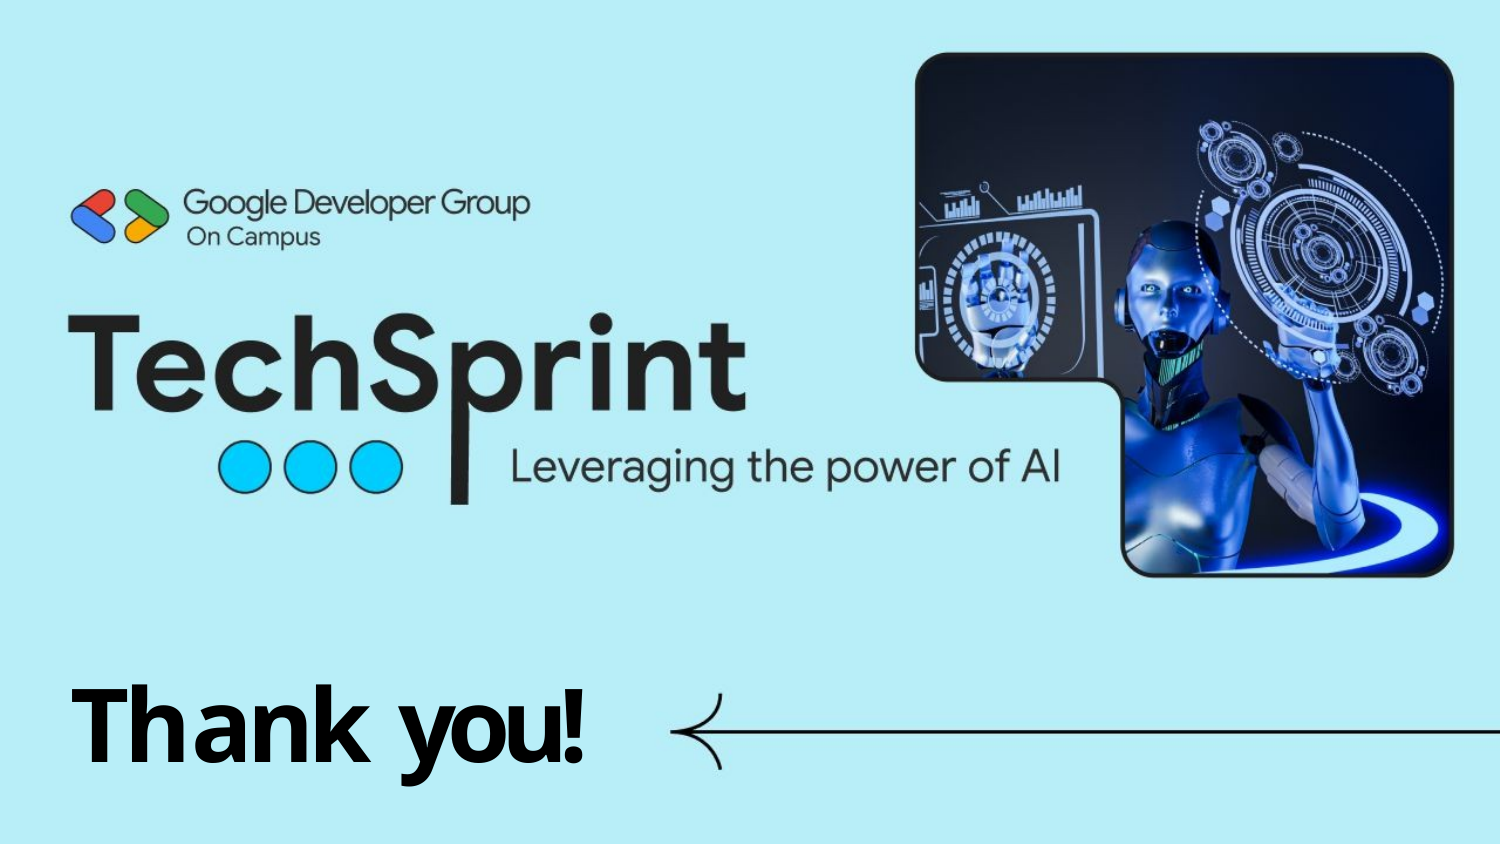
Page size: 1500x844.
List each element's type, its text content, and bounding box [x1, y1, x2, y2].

picture [0, 0, 1500, 844]
title Thank you! [68, 657, 601, 801]
